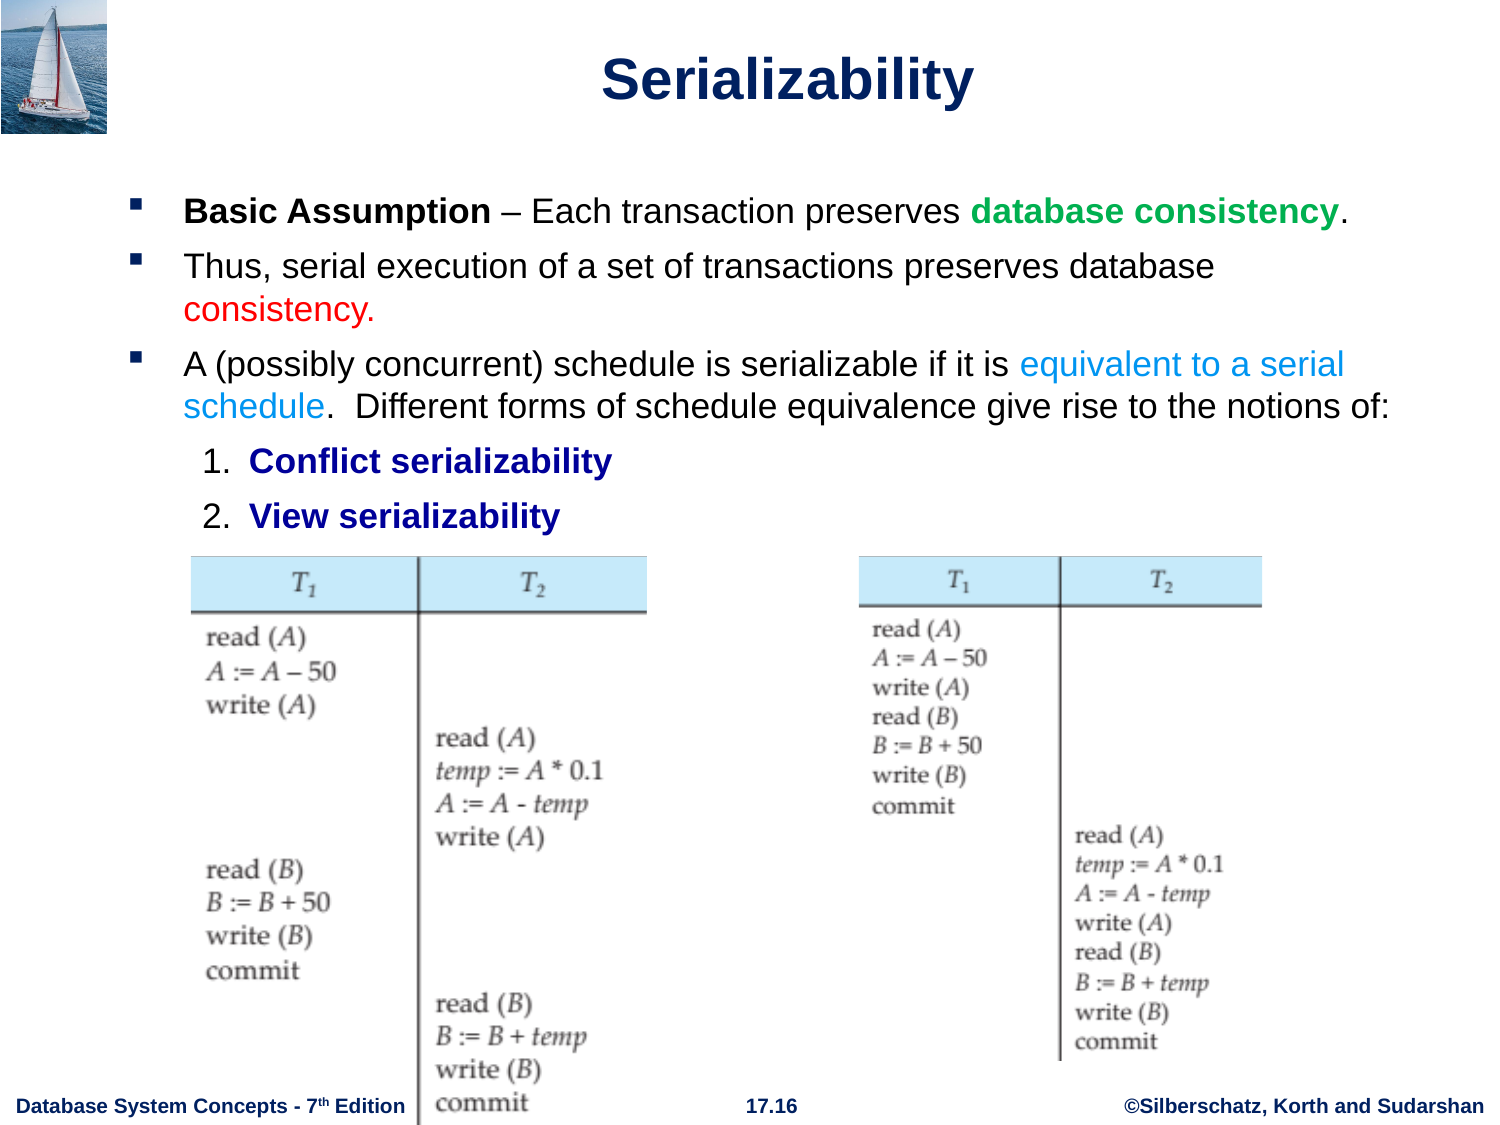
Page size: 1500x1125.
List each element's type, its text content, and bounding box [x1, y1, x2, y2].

list Basic Assumption – Each transaction preserves database consistency. Thus, serial execution of a set of transactions preserves database consistency. A (possibly concurrent) schedule is serializable if it is equivalent to a serial schedule. Different forms of schedule equivalence give rise to the notions of: 1. Conflict serializability 2. View serializability [112, 180, 1432, 1062]
picture [190, 555, 648, 1125]
title Serializability [125, 18, 1452, 120]
picture [1, 0, 107, 134]
picture [858, 555, 1263, 1061]
